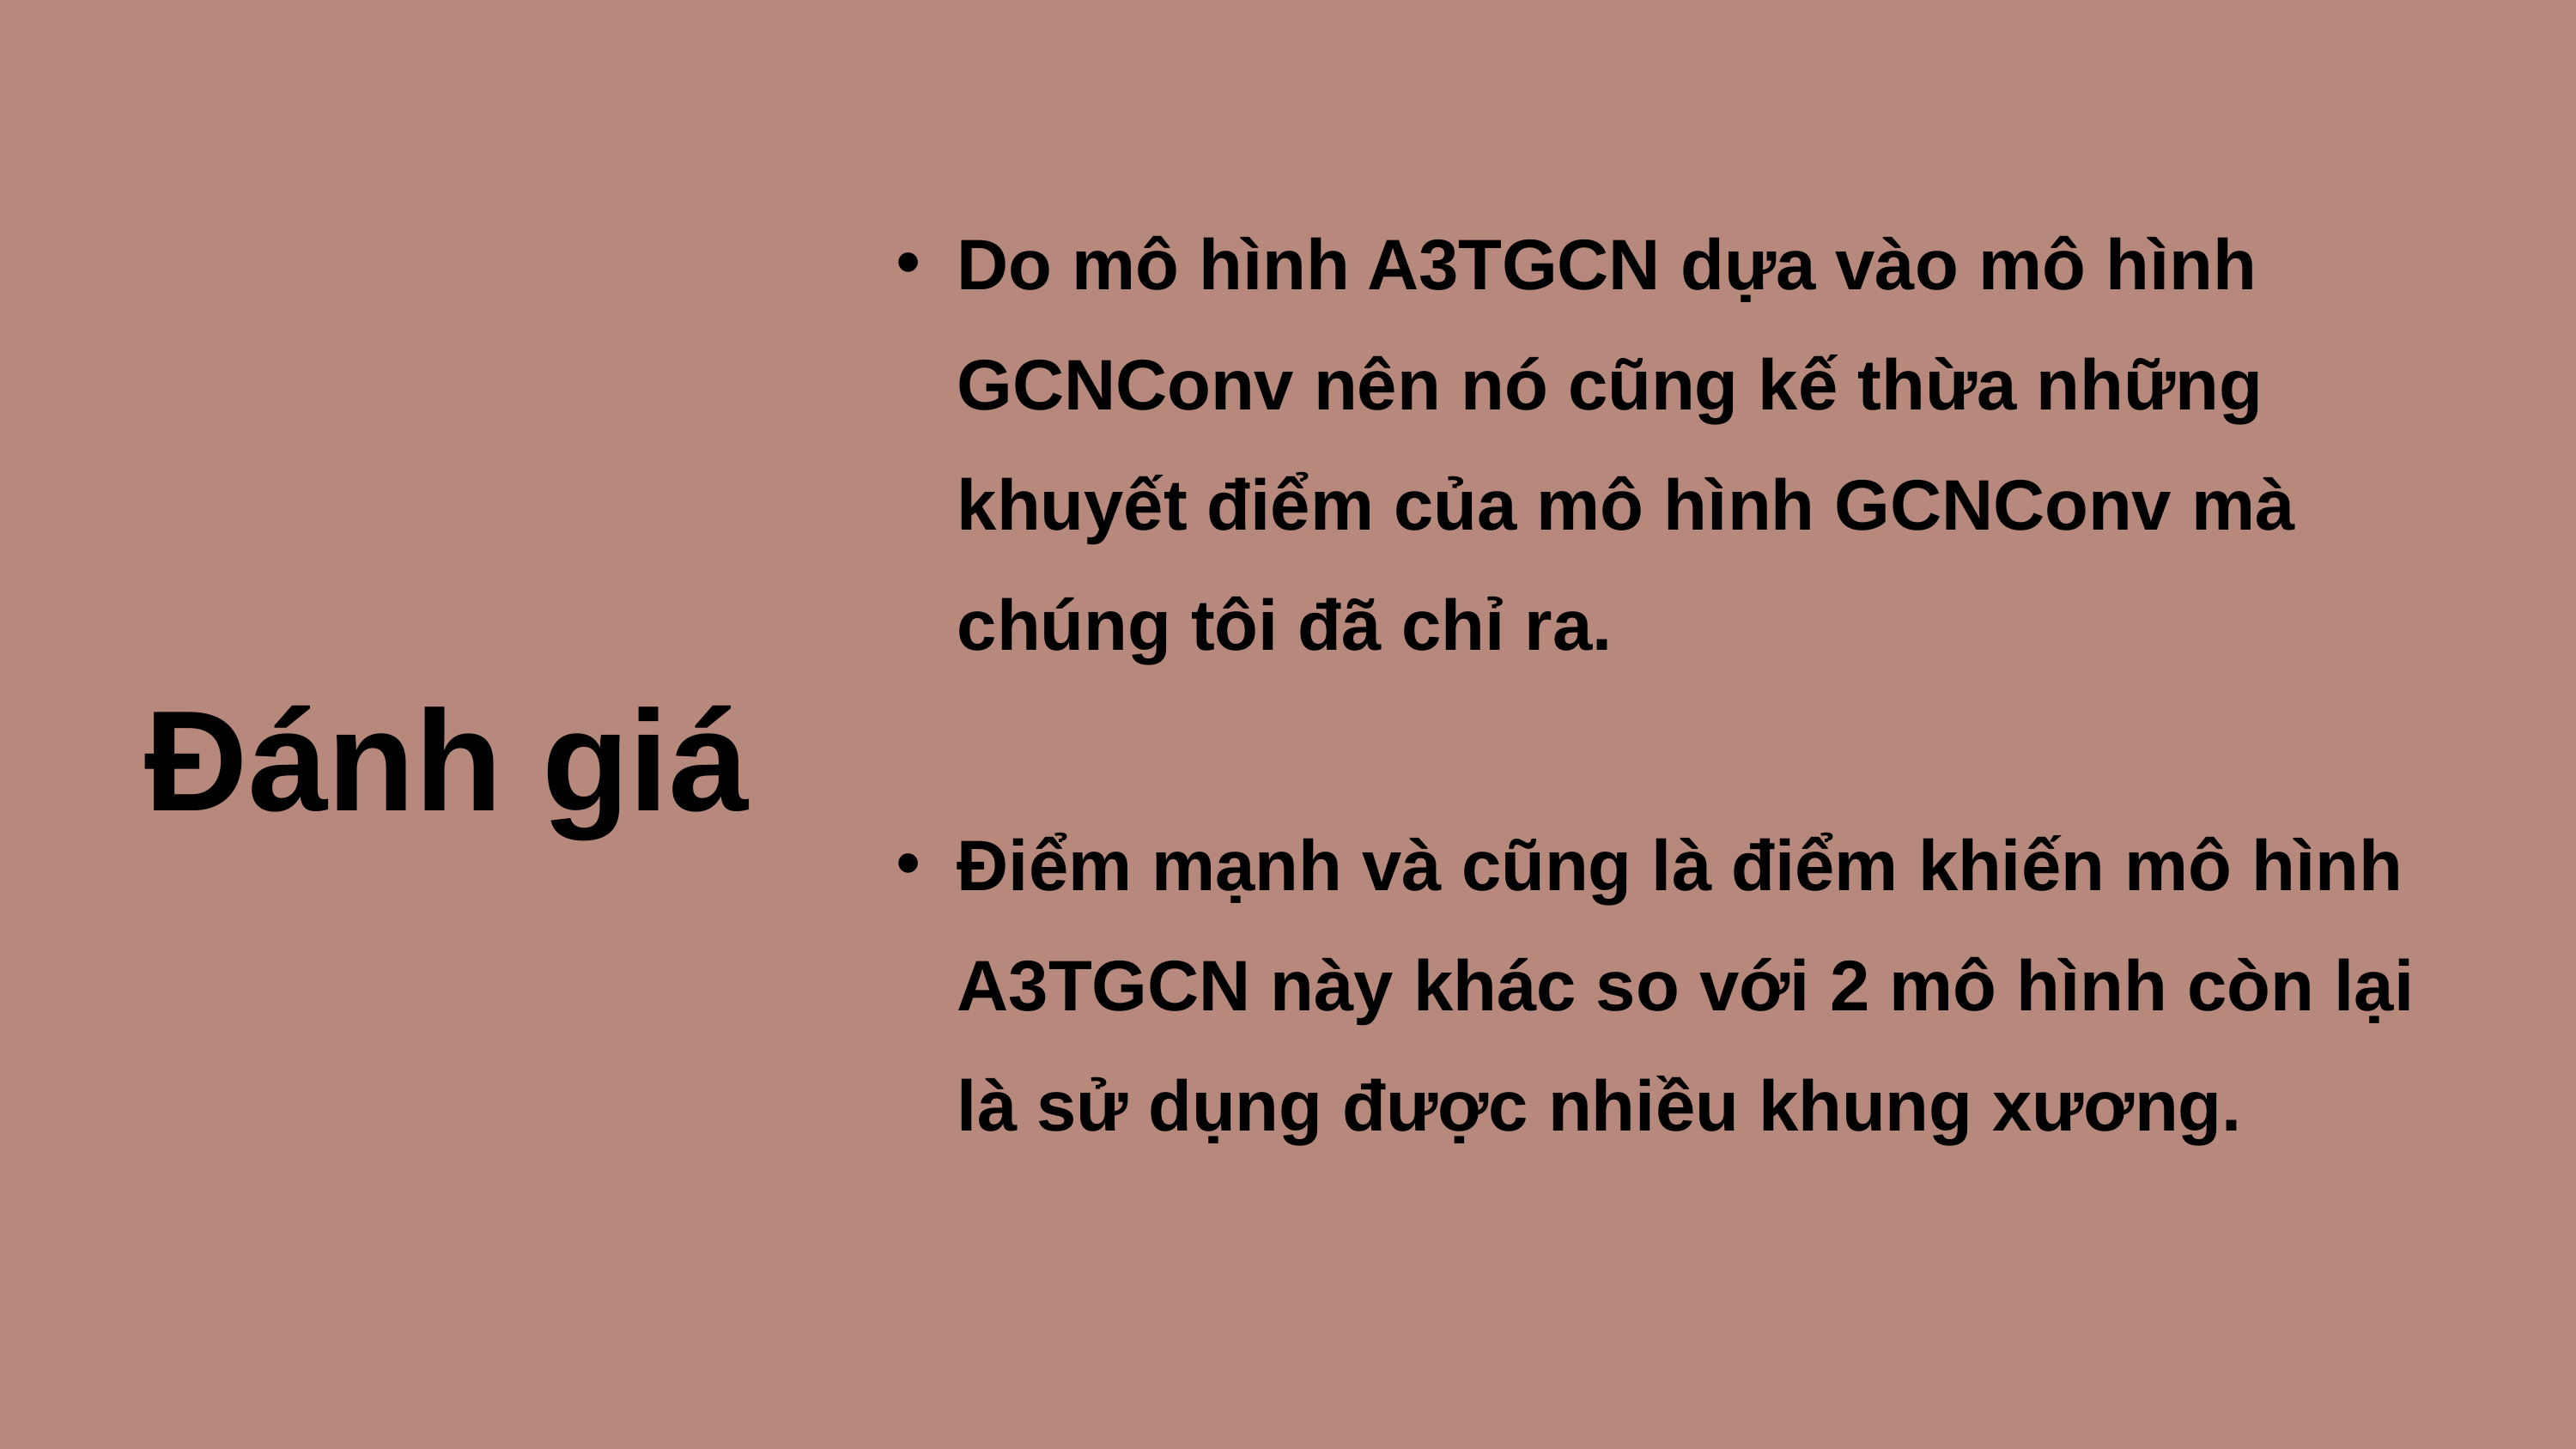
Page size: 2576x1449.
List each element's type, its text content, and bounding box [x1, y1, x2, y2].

text_box Đánh giá [144, 633, 912, 840]
text_box Do mô hình A3TGCN dựa vào mô hình GCNConv nên nó cũng kế thừa những khuyết điểm của mô hình GCNConv mà chúng tôi đã chỉ ra. Điểm mạnh và cũng là điểm khiến mô hình A3TGCN này khác so với 2 mô hình còn lại là sử dụng được nhiều khung xương. [835, 145, 2447, 1146]
